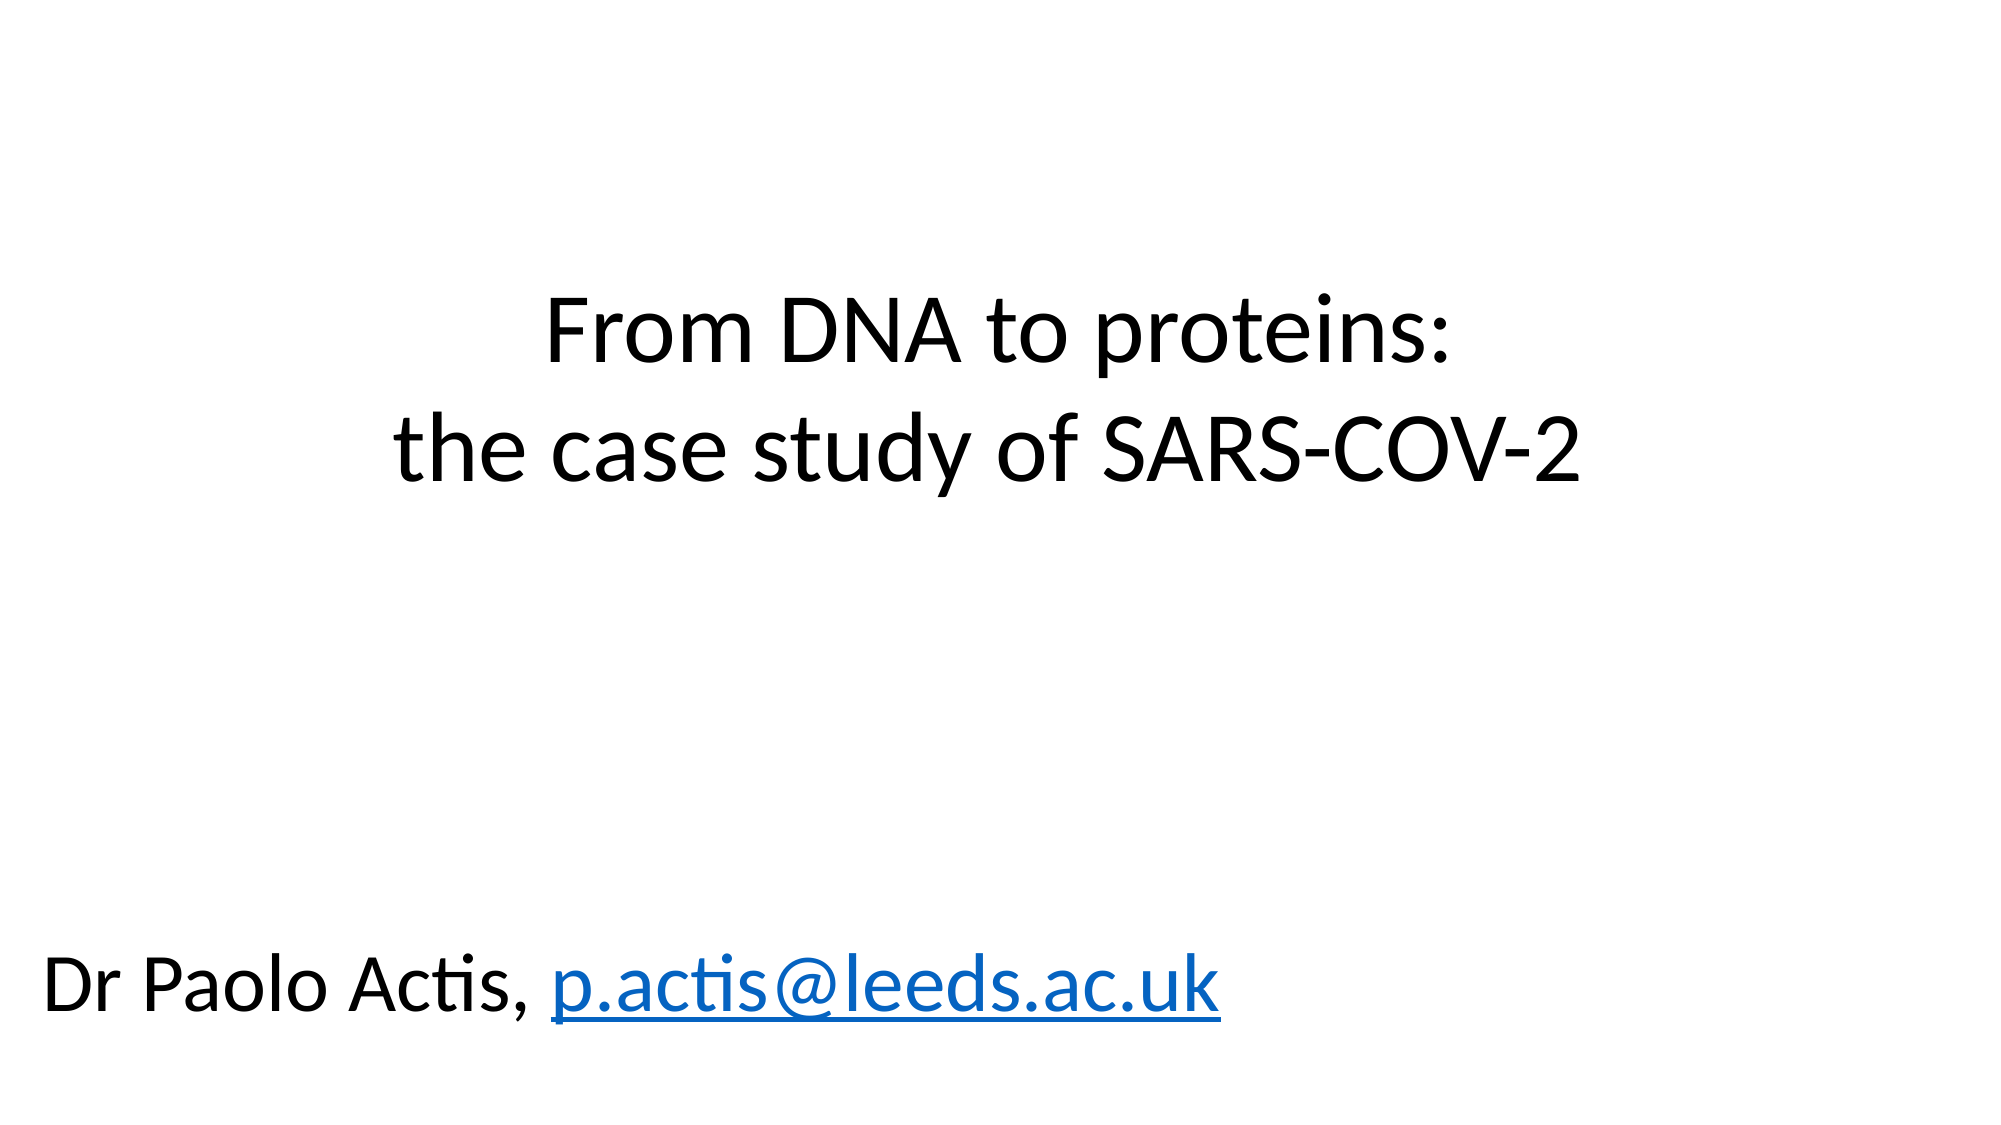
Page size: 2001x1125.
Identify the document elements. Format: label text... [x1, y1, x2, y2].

text_box Dr Paolo Actis, p.actis@leeds.ac.uk [27, 920, 1934, 1036]
text_box From DNA to proteins: the case study of SARS-COV-2 [0, 254, 2000, 510]
